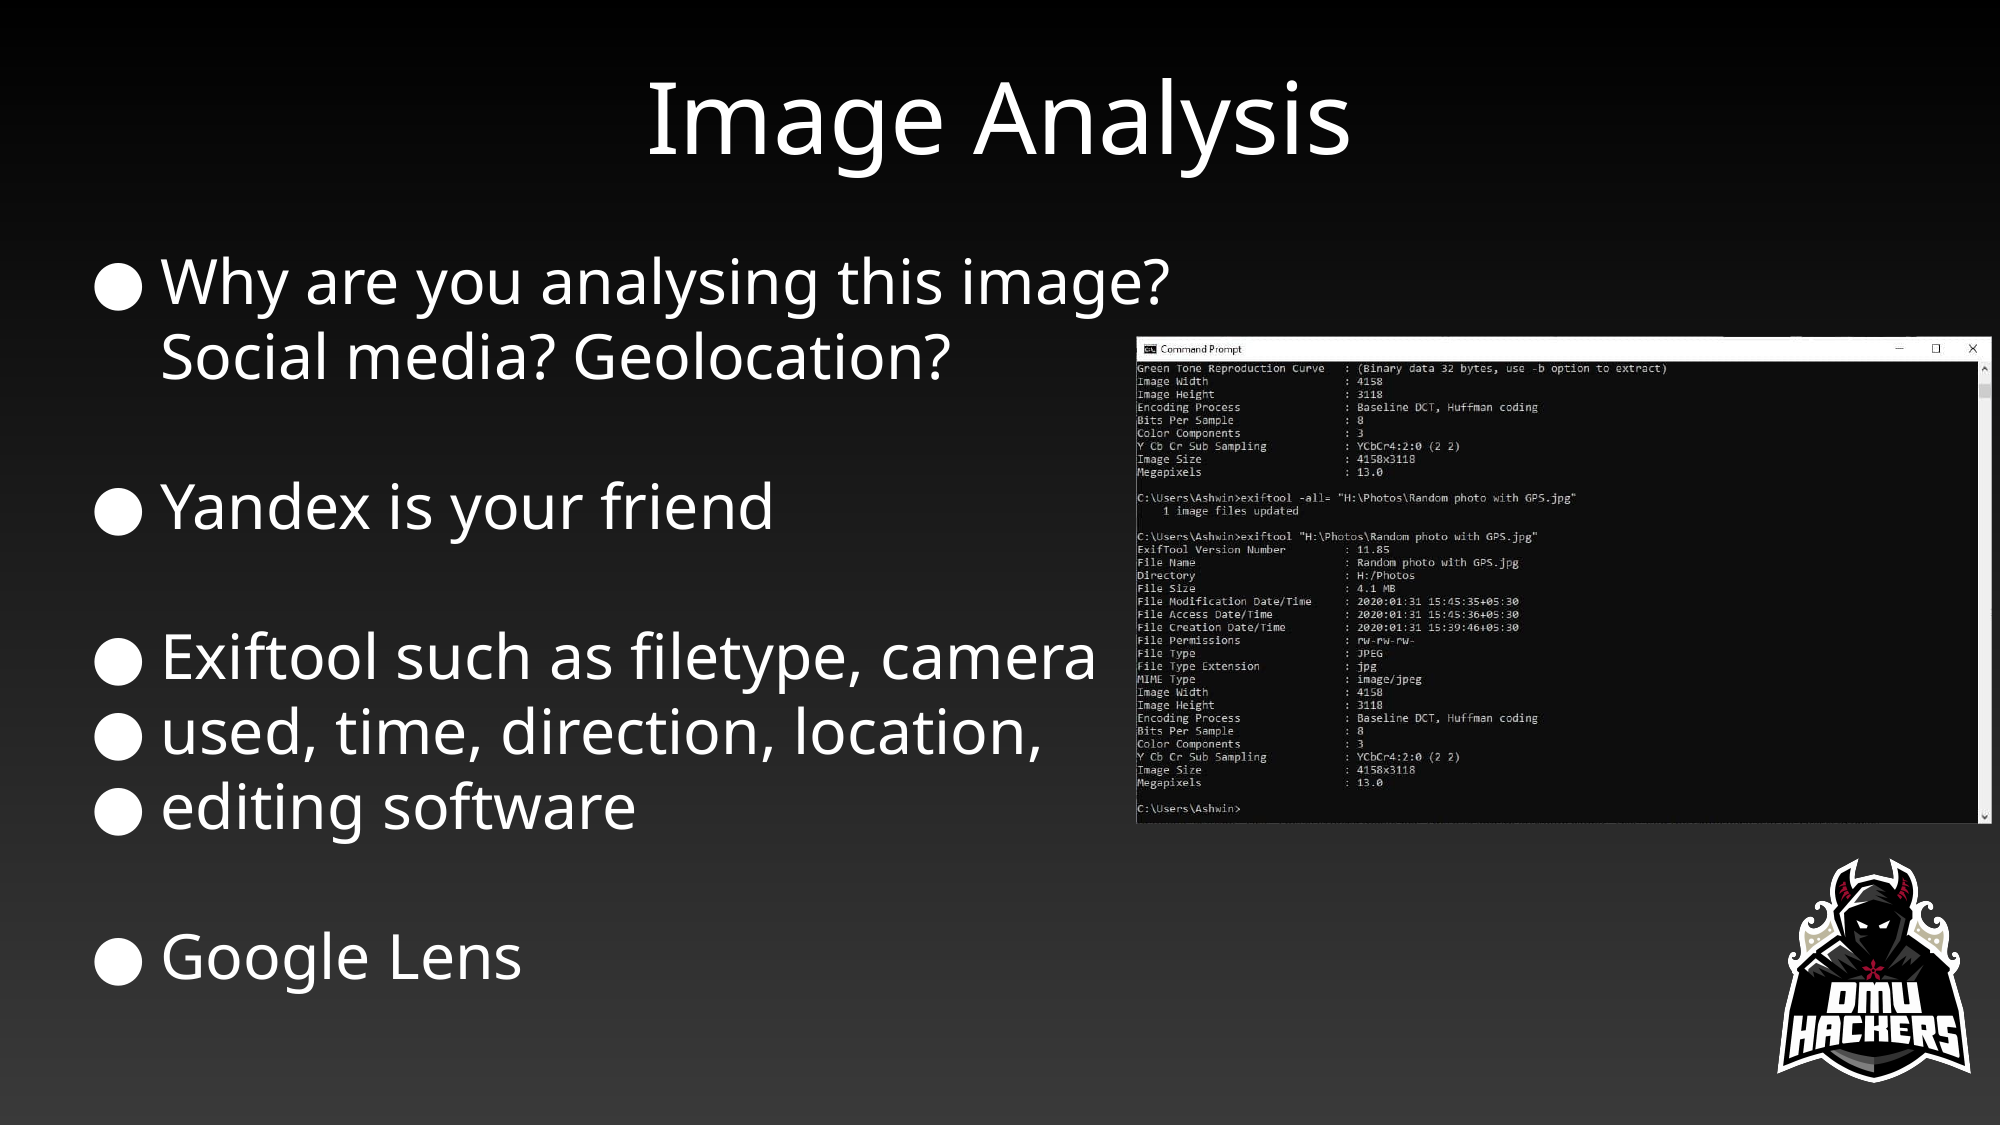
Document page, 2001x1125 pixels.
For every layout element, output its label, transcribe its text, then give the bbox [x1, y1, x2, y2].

text_box Image Analysis [31, 23, 1969, 206]
picture [1136, 336, 1993, 824]
text_box Why are you analysing this image? Social media? Geolocation? Yandex is your friend Exiftool such as filetype, camera used, time, direction, location, editing software Google Lens [70, 227, 1313, 998]
picture [1777, 858, 1971, 1083]
